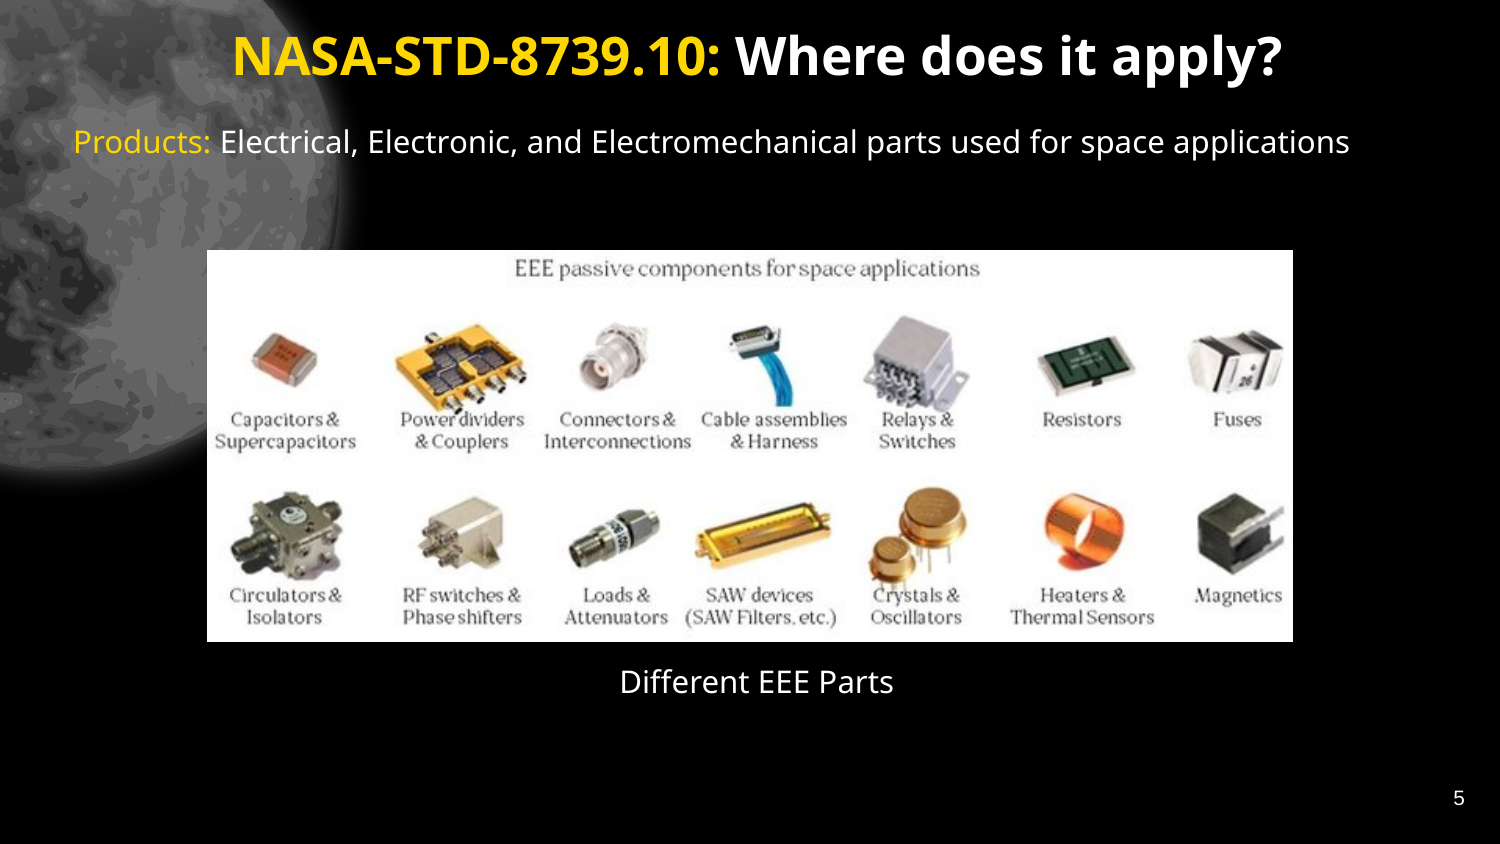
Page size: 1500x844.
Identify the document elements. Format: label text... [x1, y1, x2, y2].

text_box Different EEE Parts [162, 641, 1352, 706]
picture [0, 0, 1293, 642]
text_box Products: Electrical, Electronic, and Electromechanical parts used for space applications [58, 101, 1399, 177]
title NASA-STD-8739.10: Where does it apply? [58, 7, 1456, 102]
slide_number ‹#› [1389, 764, 1480, 830]
